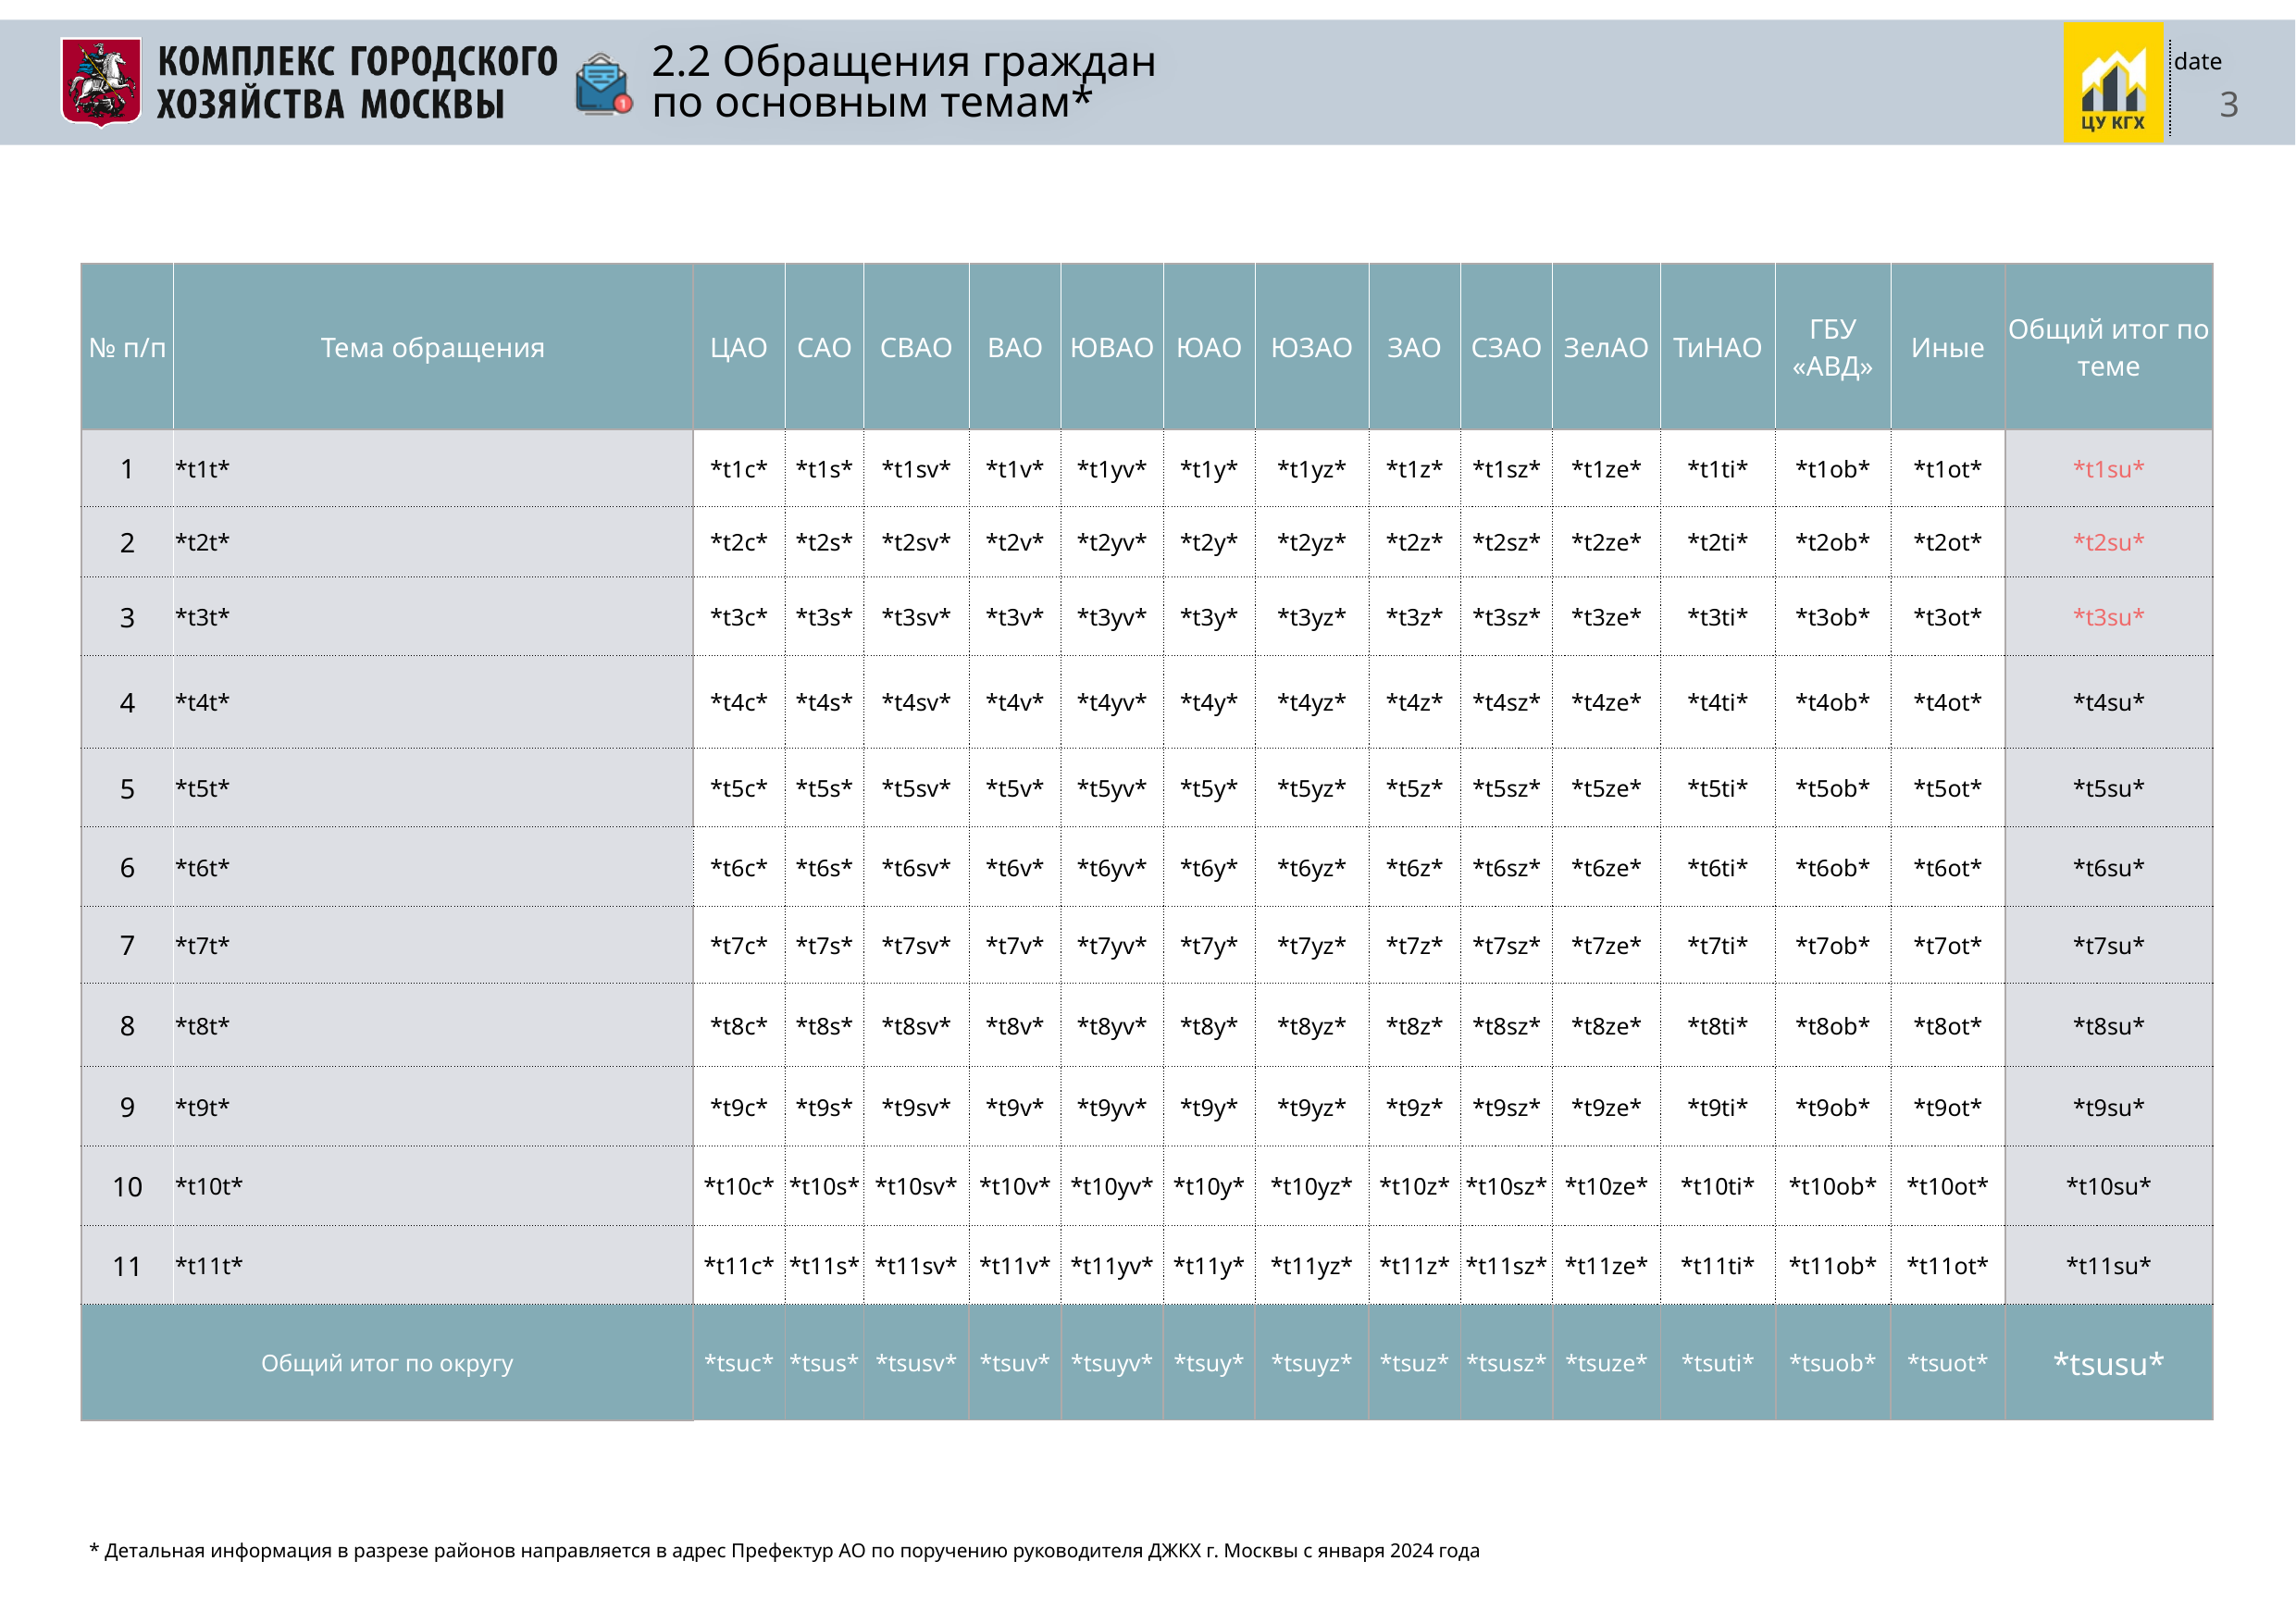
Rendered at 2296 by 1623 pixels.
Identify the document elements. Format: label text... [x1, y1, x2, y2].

table_cell *t3sv* [863, 576, 969, 656]
table_cell *t11ti* [1660, 1225, 1776, 1305]
table_cell *tsuv* [970, 1305, 1061, 1419]
table_header ТиНАО [1661, 265, 1775, 428]
table_cell *tsuyz* [1256, 1305, 1368, 1419]
table_cell *t4z* [1369, 656, 1460, 748]
table_cell *t9y* [1163, 1067, 1255, 1146]
table_cell 1 [82, 430, 173, 506]
table_cell *t6yz* [1255, 827, 1369, 907]
table_cell *t4y* [1163, 656, 1255, 748]
table_cell *t10t* [174, 1146, 692, 1225]
table_cell *t7ob* [1776, 907, 1891, 983]
table_cell *t4ze* [1553, 656, 1660, 748]
table_cell *t3ob* [1776, 576, 1891, 656]
table_cell *t6ob* [1776, 827, 1891, 907]
table_cell *t2ob* [1776, 506, 1891, 576]
table_cell *t5yv* [1061, 748, 1163, 827]
picture [2064, 22, 2164, 31]
table_cell *t4c* [694, 656, 786, 748]
table_cell *t2y* [1163, 506, 1255, 576]
table_header ЗелАО [1553, 265, 1660, 428]
table_cell *t9sv* [863, 1067, 969, 1146]
table_cell *t7s* [786, 907, 863, 983]
table_cell *t11ot* [1891, 1225, 2004, 1305]
table_cell *t10v* [969, 1146, 1061, 1225]
table_cell *t11ob* [1776, 1225, 1891, 1305]
table_cell *t10z* [1369, 1146, 1460, 1225]
table_cell *t8ot* [1891, 983, 2004, 1067]
table_cell *t2z* [1369, 506, 1460, 576]
table_cell *t2v* [969, 506, 1061, 576]
table_cell *t8ze* [1553, 983, 1660, 1067]
table_cell *t2c* [694, 506, 786, 576]
table_cell *t6c* [693, 827, 786, 907]
table_cell *t6sv* [863, 827, 969, 907]
table_cell *t9su* [2006, 1067, 2212, 1146]
table_cell *t5z* [1369, 748, 1460, 827]
table_cell *t6s* [786, 827, 863, 907]
table_cell *t10su* [2006, 1146, 2212, 1225]
table_cell *t1ti* [1660, 430, 1776, 506]
table_cell *t4ot* [1891, 656, 2004, 748]
table_cell *t1ot* [1891, 430, 2004, 506]
table_cell *t2ze* [1553, 506, 1660, 576]
table_cell *t10s* [786, 1146, 863, 1225]
table_header Общий итог по теме [2006, 265, 2212, 428]
table_cell *tsuti* [1661, 1305, 1775, 1419]
table_cell *t11sz* [1460, 1225, 1553, 1305]
table_cell *t11t* [174, 1225, 692, 1305]
table_header СВАО [864, 265, 969, 428]
table_cell *tsuy* [1164, 1305, 1254, 1419]
table_cell 4 [82, 656, 173, 748]
table_cell *t6su* [2006, 827, 2212, 907]
table_cell *t11z* [1369, 1225, 1460, 1305]
table_cell *t9ot* [1891, 1067, 2004, 1146]
table_cell 10 [82, 1146, 173, 1225]
table_cell *t2sv* [863, 506, 969, 576]
table_cell *t5v* [969, 748, 1061, 827]
table_cell *t6ze* [1553, 827, 1660, 907]
table_cell *t6t* [174, 827, 693, 907]
table_cell *t4su* [2006, 656, 2212, 748]
table_cell *t3ot* [1891, 576, 2004, 656]
table_cell *t5ti* [1660, 748, 1776, 827]
table_cell *t7ot* [1891, 907, 2004, 983]
table_cell *t9yv* [1061, 1067, 1163, 1146]
table_cell *t7t* [174, 907, 692, 983]
table_cell *t10ti* [1660, 1146, 1776, 1225]
table_cell *t1t* [174, 430, 692, 506]
table_cell *t2yv* [1061, 506, 1163, 576]
table_cell *t3s* [786, 576, 863, 656]
table_cell *t1s* [786, 430, 863, 506]
table_cell *t9s* [786, 1067, 863, 1146]
table_cell *t2s* [786, 506, 863, 576]
table_header Иные [1892, 265, 2004, 428]
table_cell *t2ot* [1891, 506, 2004, 576]
table_cell *t6yv* [1061, 827, 1163, 907]
table_cell *t1v* [969, 430, 1061, 506]
table_cell *t11y* [1163, 1225, 1255, 1305]
table_cell *t5c* [694, 748, 786, 827]
table_cell *t3ti* [1660, 576, 1776, 656]
table_header СЗАО [1461, 265, 1552, 428]
table_cell *t3su* [2006, 576, 2212, 656]
table_cell *t6z* [1369, 827, 1460, 907]
table_cell *t4yz* [1255, 656, 1369, 748]
table_cell *t1z* [1369, 430, 1460, 506]
table_cell *t6v* [969, 827, 1061, 907]
table_cell *tsusv* [864, 1305, 968, 1419]
table_header ЦАО [694, 265, 785, 428]
table_cell *t7z* [1369, 907, 1460, 983]
table_cell *t7c* [694, 907, 786, 983]
table_cell *t8su* [2006, 983, 2212, 1067]
table_cell *t2su* [2006, 506, 2212, 576]
table_cell *t9yz* [1255, 1067, 1369, 1146]
table_cell *t5sz* [1460, 748, 1553, 827]
table_cell *t3z* [1369, 576, 1460, 656]
table_cell *t8s* [786, 983, 863, 1067]
table_cell Общий итог по округу [82, 1305, 692, 1419]
table_cell *t9z* [1369, 1067, 1460, 1146]
table_cell *t9ti* [1660, 1067, 1776, 1146]
table_cell *t3yv* [1061, 576, 1163, 656]
table_header Тема обращения [174, 265, 692, 428]
table_cell *t8y* [1163, 983, 1255, 1067]
table_cell *t1yz* [1255, 430, 1369, 506]
table_cell *t1c* [694, 430, 786, 506]
table_cell 8 [82, 983, 173, 1067]
table_cell *t9v* [969, 1067, 1061, 1146]
table_cell *t4sz* [1460, 656, 1553, 748]
table_cell *t10yv* [1061, 1146, 1163, 1225]
table_cell *tsusz* [1461, 1305, 1552, 1419]
table_cell *tsuyv* [1062, 1305, 1162, 1419]
table_cell *t1yv* [1061, 430, 1163, 506]
table_cell *t10ob* [1776, 1146, 1891, 1225]
table_cell *t10sz* [1460, 1146, 1553, 1225]
table_cell 7 [82, 907, 173, 983]
table_cell *t8z* [1369, 983, 1460, 1067]
table_cell *t3y* [1163, 576, 1255, 656]
table_cell *t1y* [1163, 430, 1255, 506]
table_cell *tsuob* [1777, 1305, 1890, 1419]
table_cell *t10ot* [1891, 1146, 2004, 1225]
table_header ЗАО [1370, 265, 1460, 428]
table_cell *t4sv* [863, 656, 969, 748]
table_cell *t10c* [694, 1146, 786, 1225]
picture [569, 47, 637, 120]
table_cell *t5ob* [1776, 748, 1891, 827]
table_cell *t7y* [1163, 907, 1255, 983]
table_cell *t11sv* [863, 1225, 969, 1305]
table_cell *t4yv* [1061, 656, 1163, 748]
table_cell *t11su* [2006, 1225, 2212, 1305]
table_cell *t8c* [694, 983, 786, 1067]
table_cell 2 [82, 506, 173, 576]
table_header ЮВАО [1061, 265, 1163, 428]
table_cell *t7ze* [1553, 907, 1660, 983]
table_cell *t4v* [969, 656, 1061, 748]
table_header ЮЗАО [1256, 265, 1369, 428]
table_cell *t4ti* [1660, 656, 1776, 748]
table_cell *t5su* [2006, 748, 2212, 827]
table_cell *t5ze* [1553, 748, 1660, 827]
table_cell *t5ot* [1891, 748, 2004, 827]
table_cell *t9c* [694, 1067, 786, 1146]
table_cell *tsuz* [1370, 1305, 1460, 1419]
table_cell *t10y* [1163, 1146, 1255, 1225]
table_cell *t6sz* [1460, 827, 1553, 907]
table_cell *t11yv* [1061, 1225, 1163, 1305]
table_header ВАО [970, 265, 1061, 428]
table_cell *t9ob* [1776, 1067, 1891, 1146]
table_cell *t8ti* [1660, 983, 1776, 1067]
table_cell *t10sv* [863, 1146, 969, 1225]
table_cell *t7v* [969, 907, 1061, 983]
table_cell *t2yz* [1255, 506, 1369, 576]
table_cell *t3v* [969, 576, 1061, 656]
table_cell *t6y* [1163, 827, 1255, 907]
table_cell *t4t* [174, 656, 692, 748]
table_cell *t4ob* [1776, 656, 1891, 748]
table_cell *t11c* [694, 1225, 786, 1305]
table_cell *t7ti* [1660, 907, 1776, 983]
table_cell *t7sv* [863, 907, 969, 983]
table_cell *t2ti* [1660, 506, 1776, 576]
table_cell *tsuze* [1554, 1305, 1660, 1419]
table_cell *t5sv* [863, 748, 969, 827]
table_cell 5 [82, 748, 173, 827]
table_cell *t2sz* [1460, 506, 1553, 576]
table_cell *t6ti* [1660, 827, 1776, 907]
table_cell *t8sz* [1460, 983, 1553, 1067]
text_box * Детальная информация в разрезе районов направляется в адрес Префектур АО по поручению руководителя ДЖКХ г. Москвы с января 2024 года [81, 1530, 1777, 1570]
table_cell *t3t* [174, 576, 692, 656]
table_cell *t8t* [174, 983, 692, 1067]
table_cell *t5t* [174, 748, 692, 827]
table_cell *t3c* [694, 576, 786, 656]
text_box date [2153, 30, 2296, 92]
table_cell *t7yz* [1255, 907, 1369, 983]
table_cell 11 [82, 1225, 173, 1305]
table_cell *t5y* [1163, 748, 1255, 827]
table_cell *t8v* [969, 983, 1061, 1067]
table_cell 6 [82, 827, 173, 907]
table_header ГБУ «АВД» [1776, 265, 1891, 428]
table_cell *t1ob* [1776, 430, 1891, 506]
table_cell *t10ze* [1553, 1146, 1660, 1225]
table_cell *t8yz* [1255, 983, 1369, 1067]
table_cell *t11yz* [1255, 1225, 1369, 1305]
table_cell *tsuot* [1892, 1305, 2004, 1419]
table_cell *t3ze* [1553, 576, 1660, 656]
table_cell 9 [82, 1067, 173, 1146]
table_cell *t6ot* [1891, 827, 2004, 907]
table_cell *t2t* [174, 506, 692, 576]
table_cell *tsuc* [694, 1305, 785, 1419]
table_cell *t8ob* [1776, 983, 1891, 1067]
table_cell *t8sv* [863, 983, 969, 1067]
table_cell *t1sz* [1460, 430, 1553, 506]
table_cell *t3yz* [1255, 576, 1369, 656]
picture [2064, 137, 2164, 142]
table_cell *t1su* [2006, 430, 2212, 506]
table_cell *t1ze* [1553, 430, 1660, 506]
table_cell 3 [82, 576, 173, 656]
table_cell *t7sz* [1460, 907, 1553, 983]
table_cell *t11v* [969, 1225, 1061, 1305]
table_cell *t7yv* [1061, 907, 1163, 983]
table_cell *t11ze* [1553, 1225, 1660, 1305]
table_cell *t9sz* [1460, 1067, 1553, 1146]
table_cell *t8yv* [1061, 983, 1163, 1067]
table_cell *t7su* [2006, 907, 2212, 983]
table_cell *t9t* [174, 1067, 692, 1146]
table_header ЮАО [1164, 265, 1255, 428]
table_cell *t1sv* [863, 430, 969, 506]
table_cell *tsusu* [2006, 1305, 2212, 1419]
table_header № п/п [82, 265, 173, 428]
table_cell *tsus* [786, 1305, 863, 1419]
table_cell *t9ze* [1553, 1067, 1660, 1146]
table_cell *t11s* [786, 1225, 863, 1305]
table_cell *t10yz* [1255, 1146, 1369, 1225]
table_cell *t3sz* [1460, 576, 1553, 656]
table_cell *t5s* [786, 748, 863, 827]
picture [60, 37, 557, 130]
table_cell *t4s* [786, 656, 863, 748]
table_header САО [786, 265, 863, 428]
table_cell *t5yz* [1255, 748, 1369, 827]
text_box 2.2 Обращения граждан по основным темам* [631, 31, 2172, 137]
